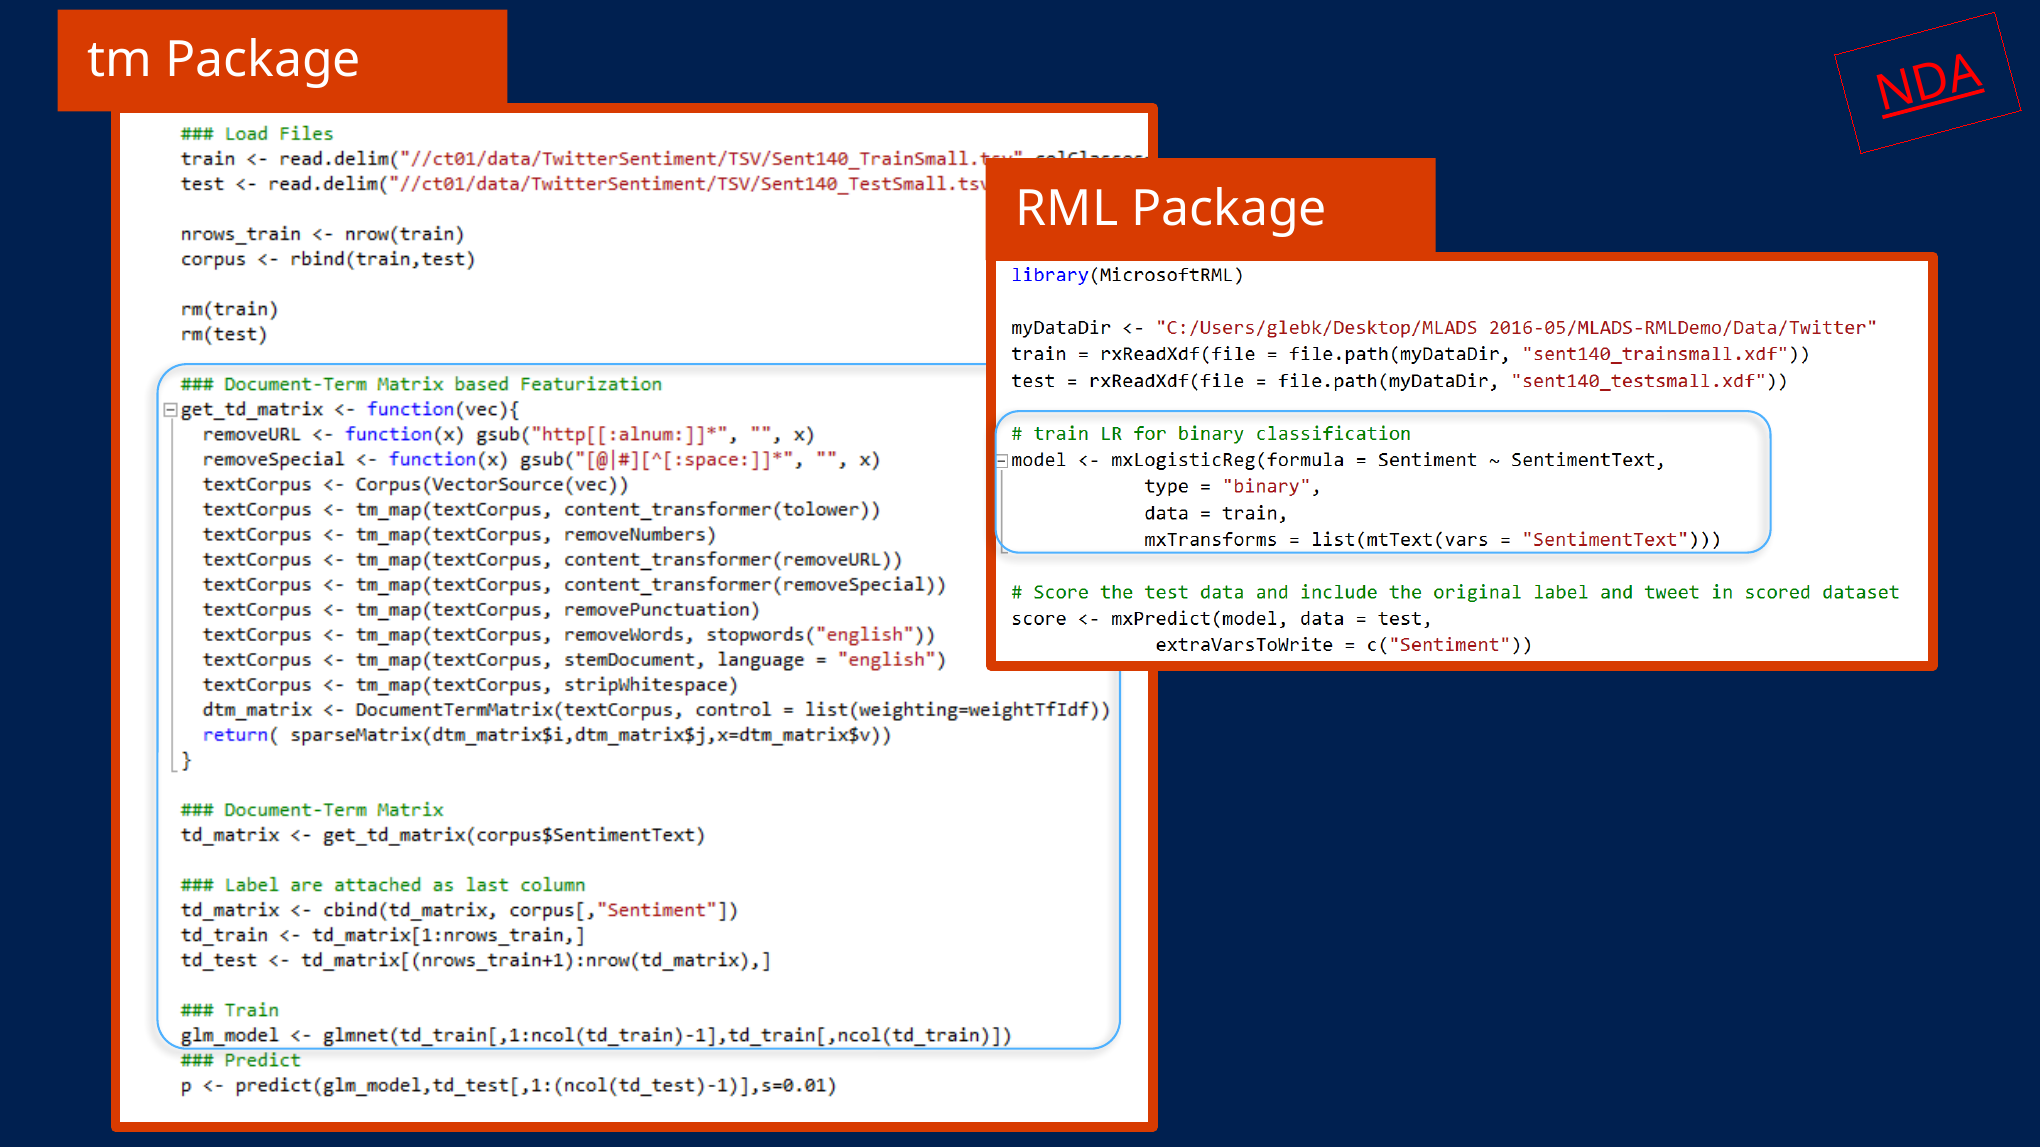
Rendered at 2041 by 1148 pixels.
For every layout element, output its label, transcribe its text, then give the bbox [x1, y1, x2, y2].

picture [119, 112, 1929, 1123]
text_box tm Package [57, 9, 508, 112]
text_box NDA [1834, 12, 2022, 154]
text_box RML Package [1149, 158, 1436, 252]
